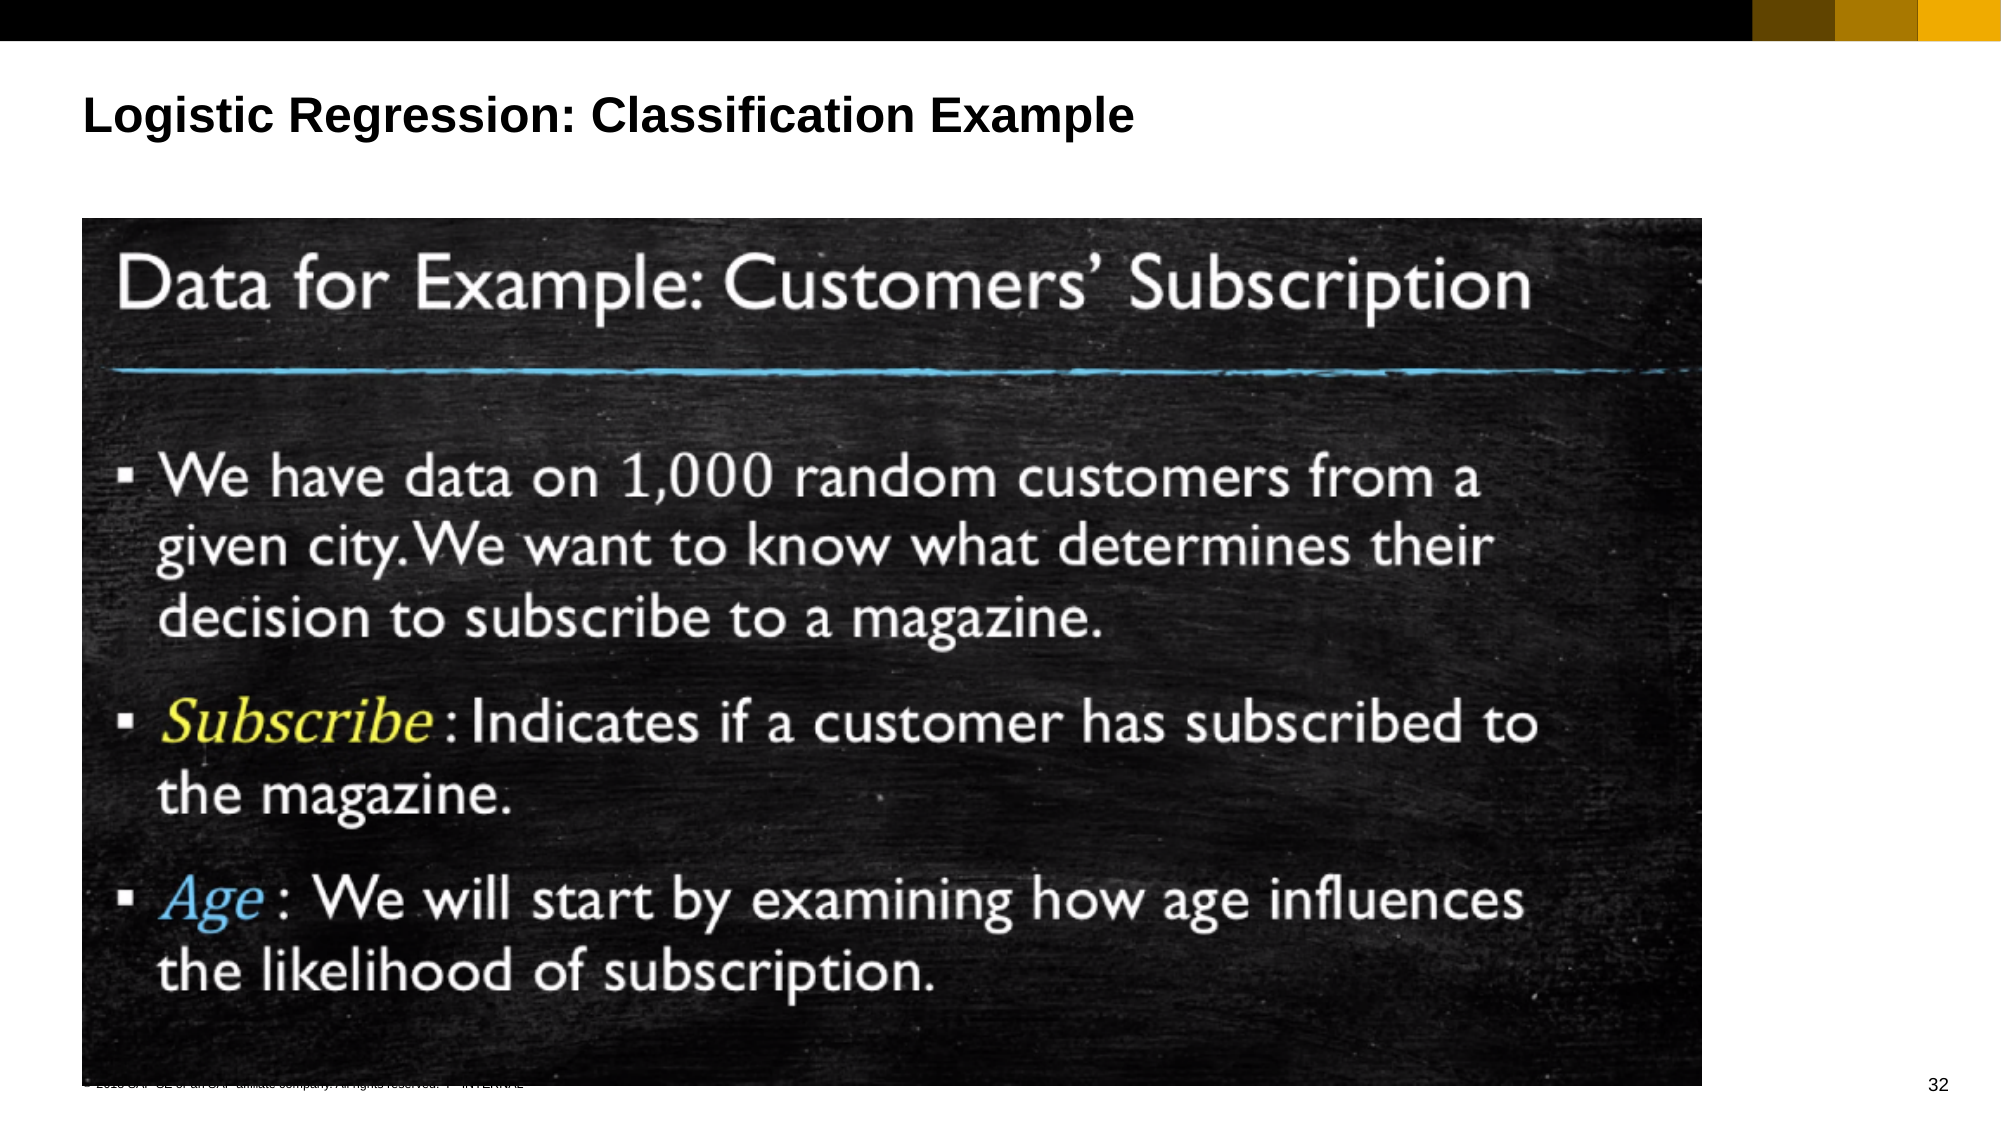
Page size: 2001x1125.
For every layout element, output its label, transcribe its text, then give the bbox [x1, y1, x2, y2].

title Logistic Regression: Classification Example [82, 82, 1918, 144]
picture [82, 218, 1703, 1086]
